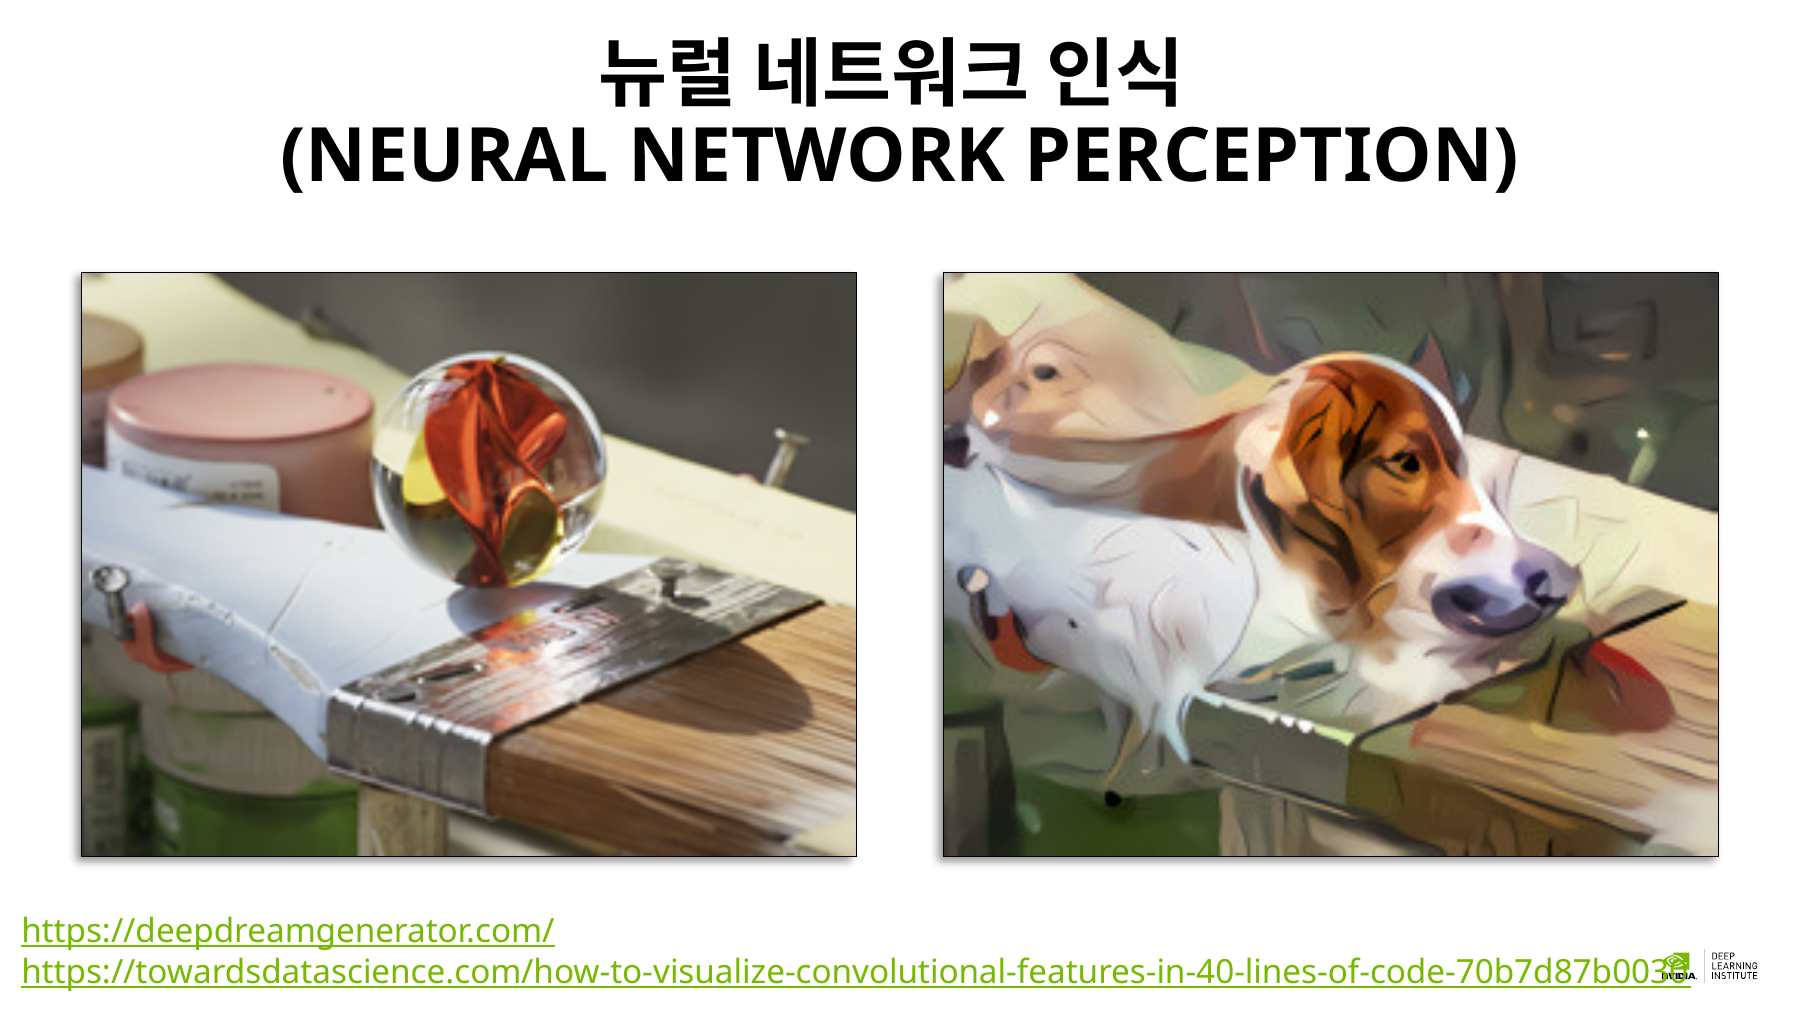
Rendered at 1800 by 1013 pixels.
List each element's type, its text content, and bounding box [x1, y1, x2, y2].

text_box https://deepdreamgenerator.com/ https://towardsdatascience.com/how-to-visualize-convolutional-features-in-40-lines-of-code-70b7d87b0030 [4, 900, 1708, 1013]
picture [943, 272, 1719, 857]
title 뉴럴 네트워크 인식 (Neural Network Perception) [81, 108, 1719, 206]
picture [81, 272, 857, 857]
